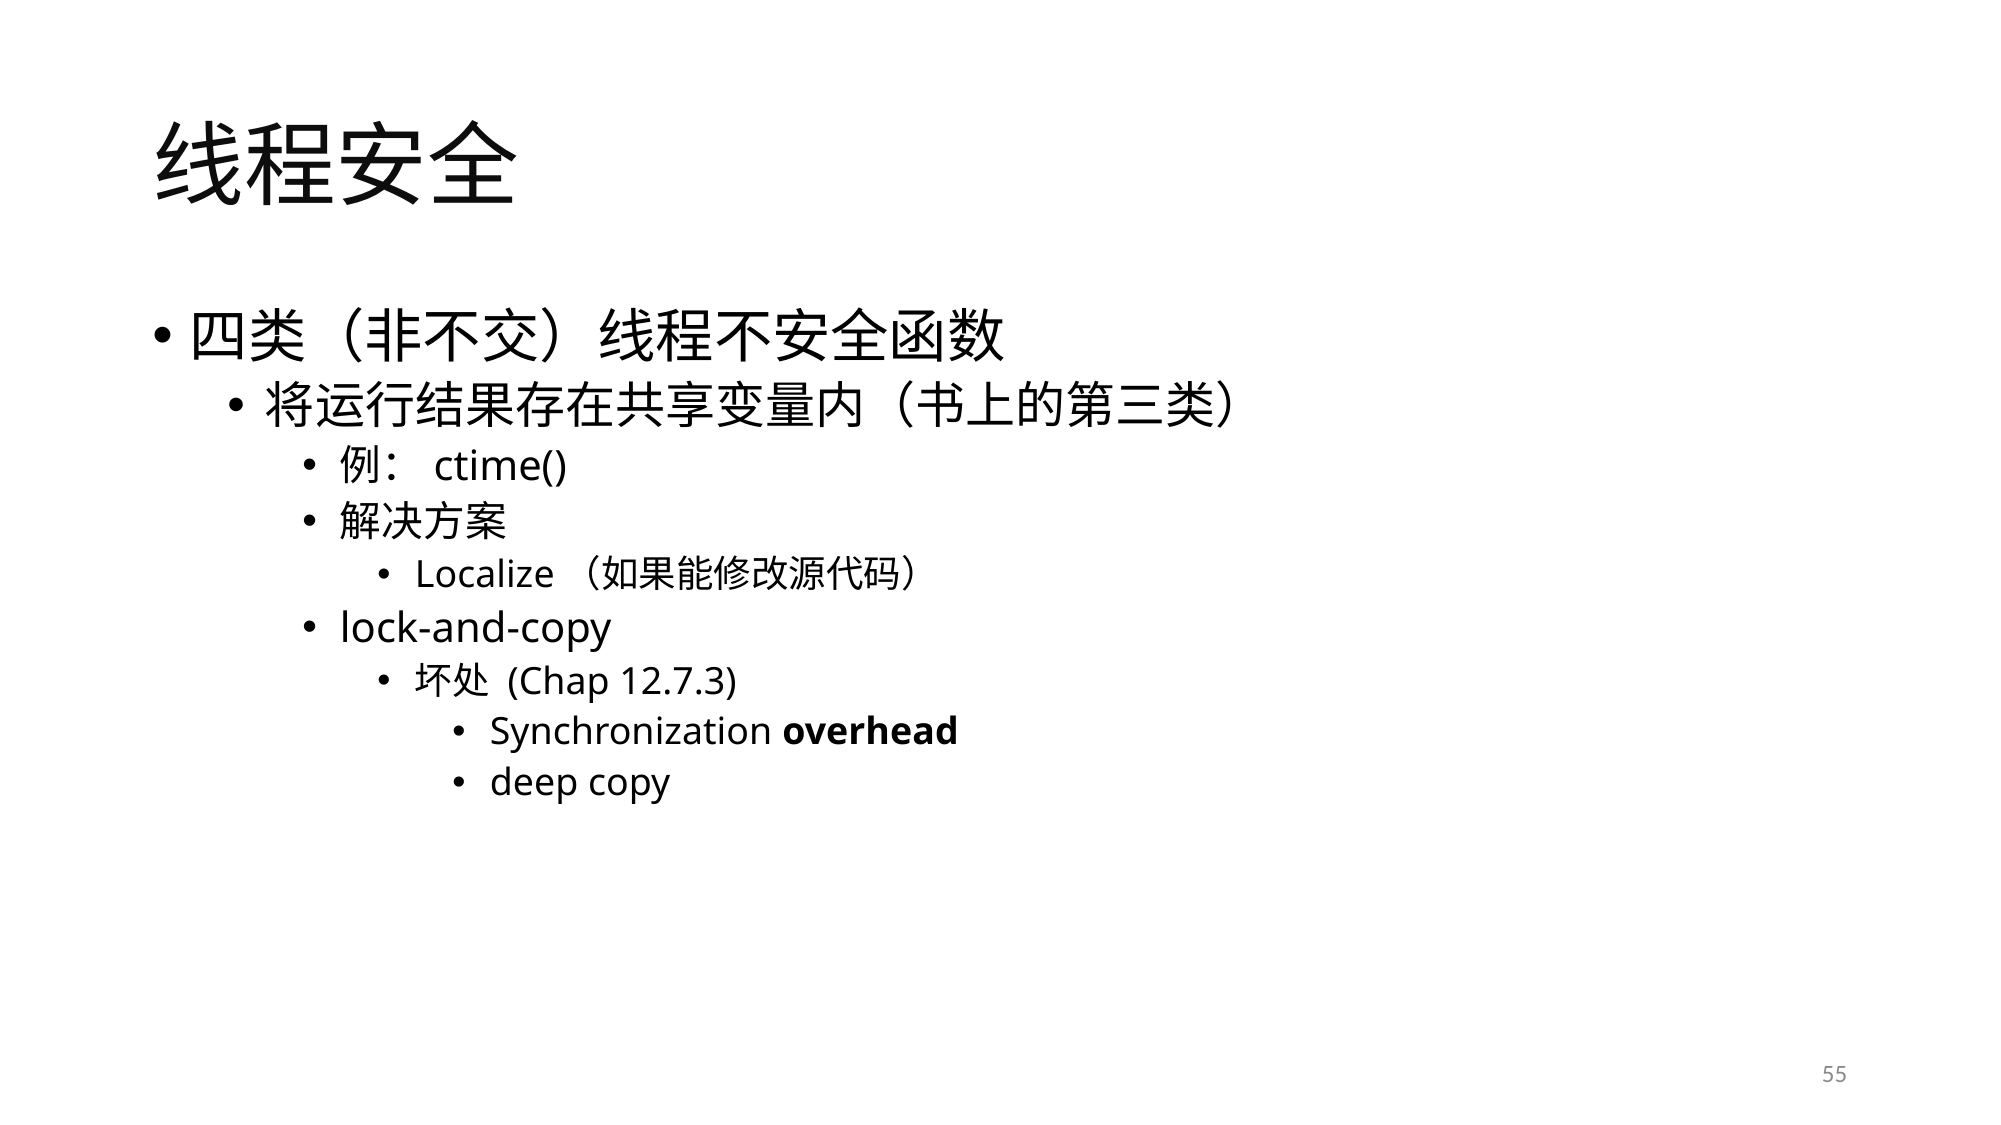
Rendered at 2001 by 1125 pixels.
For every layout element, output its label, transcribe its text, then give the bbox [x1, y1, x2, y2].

title 线程安全 [137, 59, 1863, 278]
slide_number 55 [1412, 1042, 1863, 1103]
list 四类（非不交）线程不安全函数 将运行结果存在共享变量内（书上的第三类） 例：ctime() 解决方案 Localize（如果能修改源代码） lock-and-copy 坏处 (Chap 12.7.3) Synchronization overhead deep copy [137, 299, 1863, 1014]
